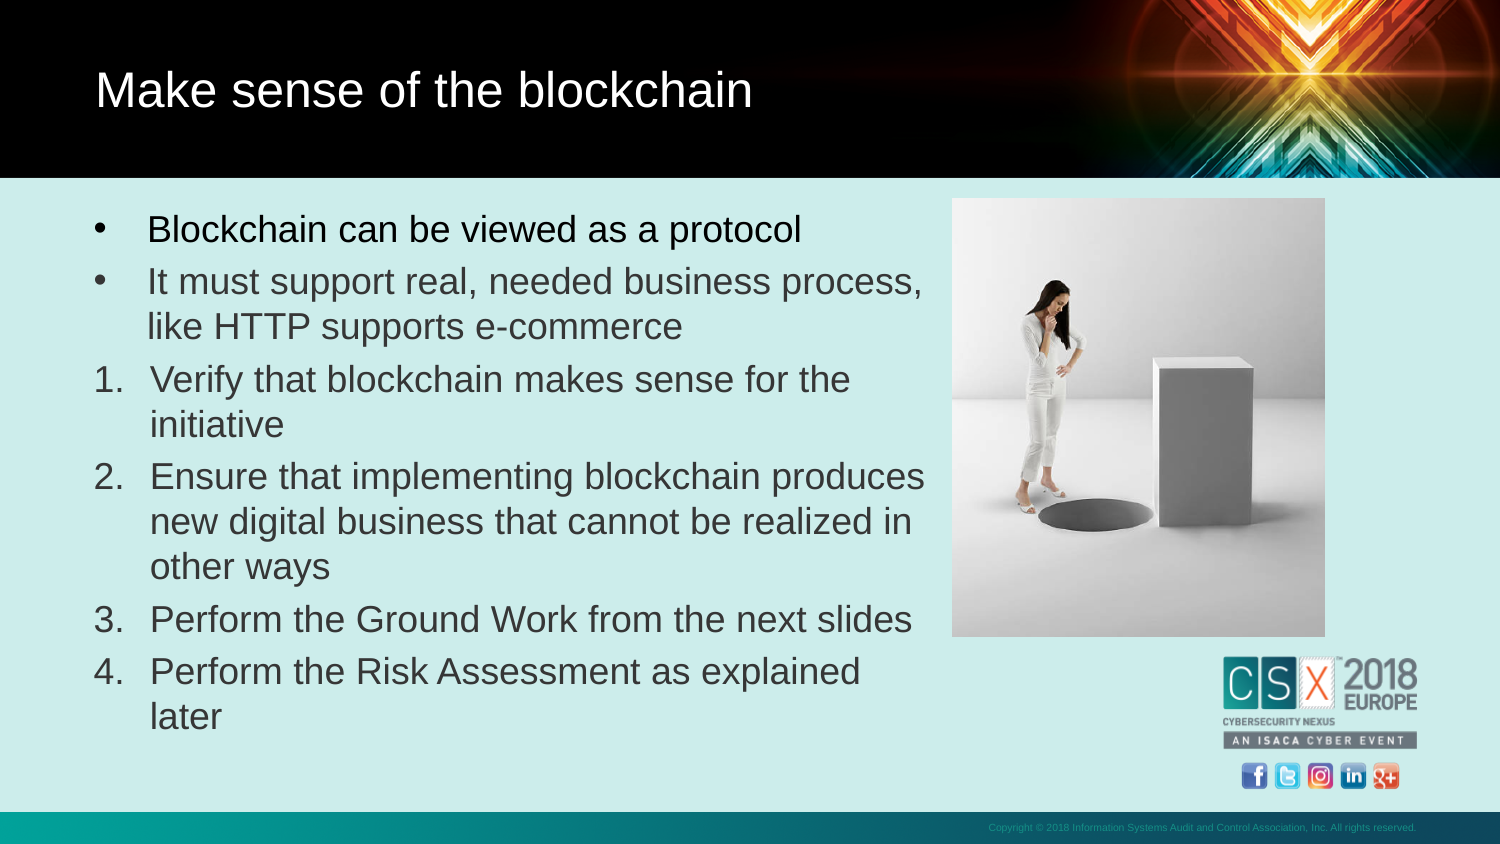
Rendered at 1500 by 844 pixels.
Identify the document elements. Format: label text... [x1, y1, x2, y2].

picture [0, 0, 1500, 844]
list Make sense of the blockchain [80, 0, 1219, 176]
list Blockchain can be viewed as a protocol It must support real, needed business process, like HTTP supports e-commerce Verify that blockchain makes sense for the initiative Ensure that implementing blockchain produces new digital business that cannot be realized in other ways Perform the Ground Work from the next slides Perform the Risk Assessment as explained later [80, 198, 946, 775]
